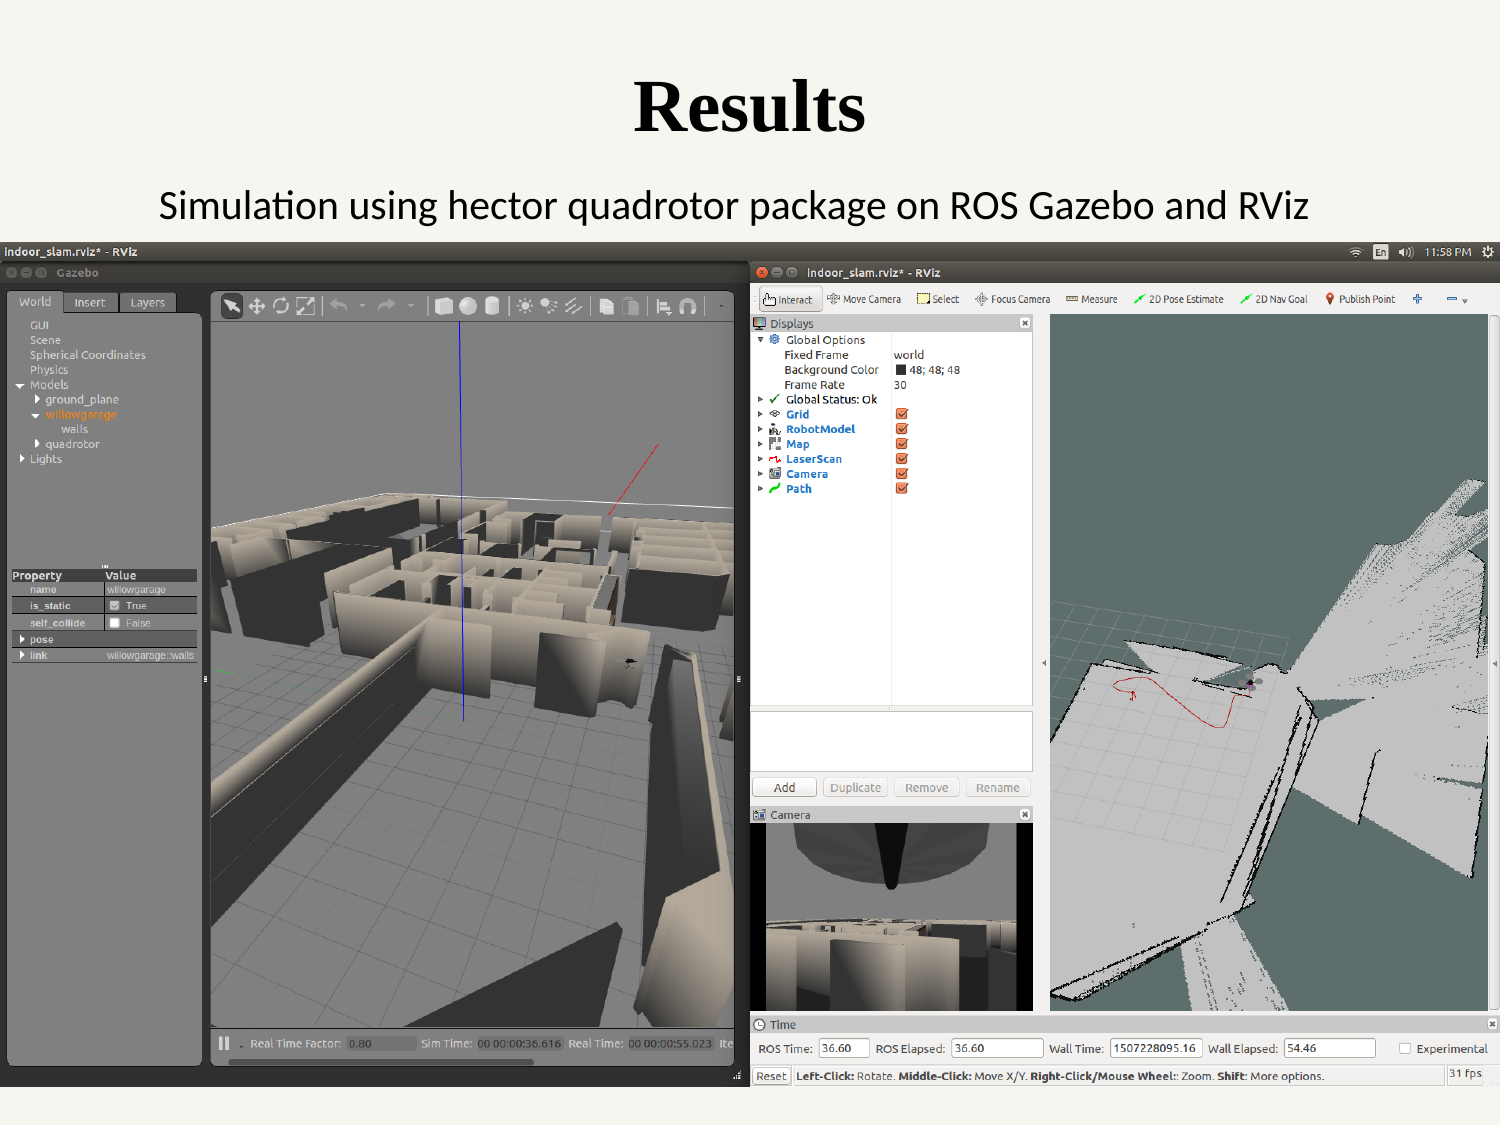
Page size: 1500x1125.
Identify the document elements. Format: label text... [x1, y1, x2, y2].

text_box Simulation using hector quadrotor package on ROS Gazebo and RViz [126, 170, 1374, 241]
picture [0, 242, 1500, 1087]
text_box Results [75, 7, 1425, 195]
